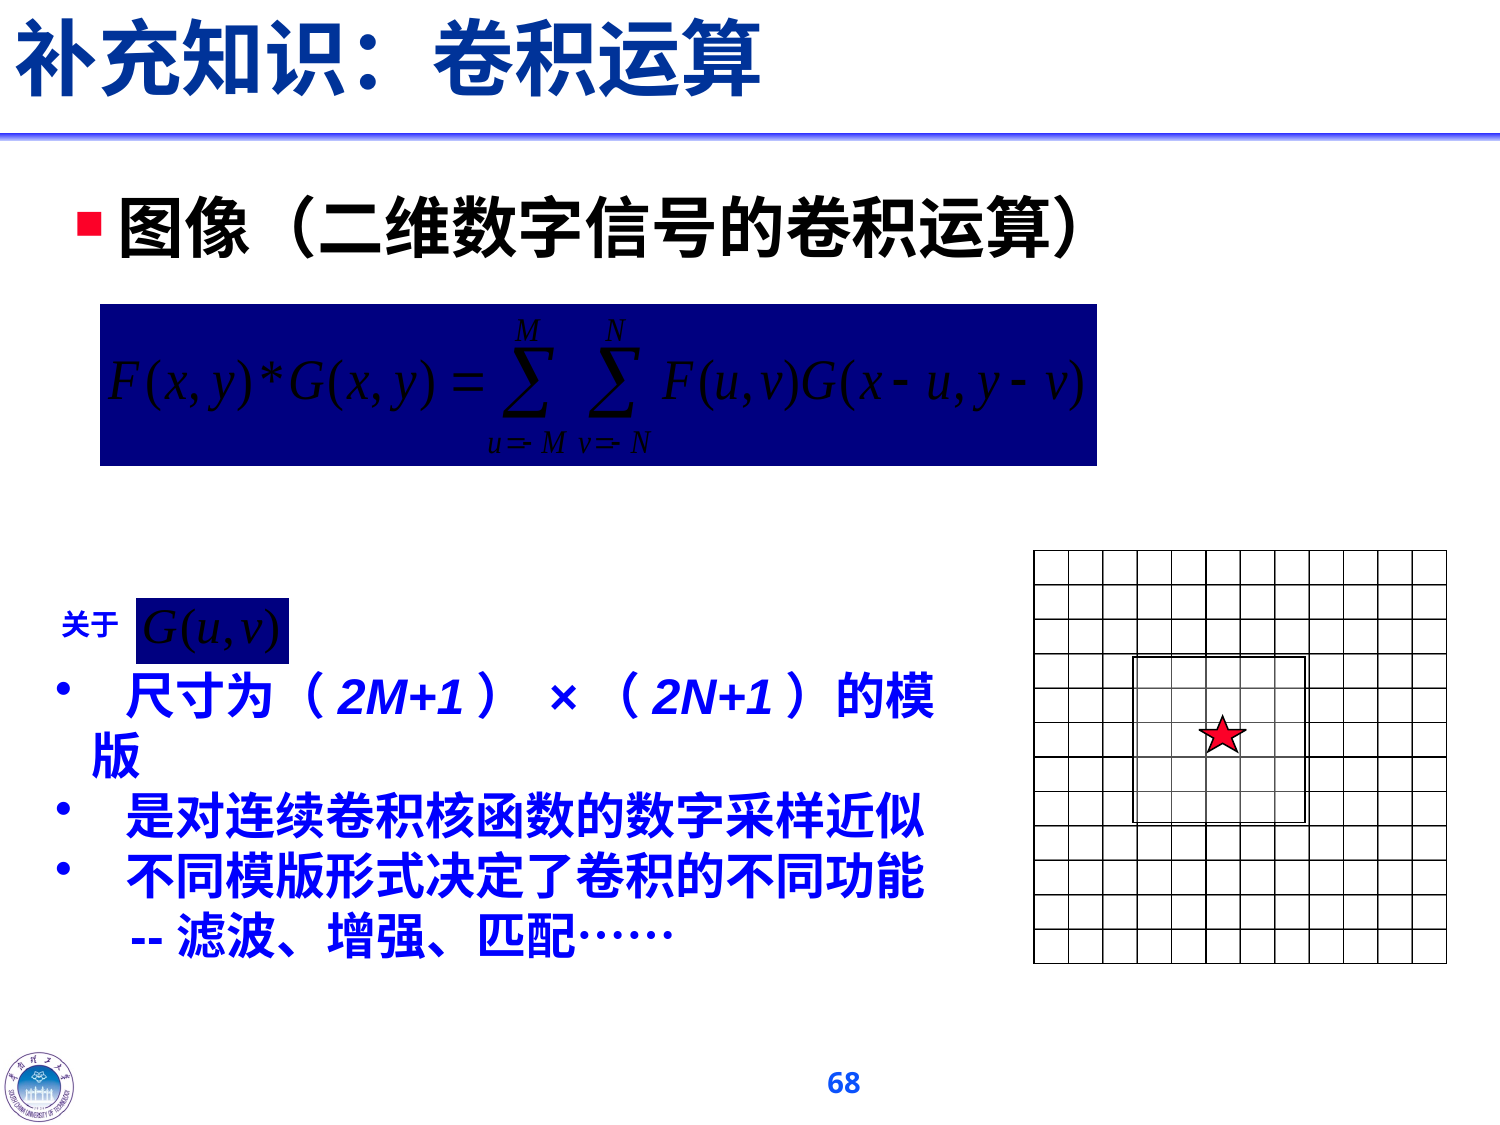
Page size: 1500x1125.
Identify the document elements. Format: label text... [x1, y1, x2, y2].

picture [1033, 550, 1447, 964]
text_box 尺寸为（2M+1） ×（2N+1）的模版 是对连续卷积核函数的数字采样近似 不同模版形式决定了卷积的不同功能 --滤波、增强、匹配…… [41, 656, 982, 972]
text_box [99, 303, 1098, 467]
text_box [135, 597, 290, 665]
text_box 关于 [46, 598, 133, 649]
title 补充知识：卷积运算 [0, 9, 1500, 117]
picture [3, 1051, 75, 1123]
list 图像（二维数字信号的卷积运算） [64, 177, 1442, 1047]
